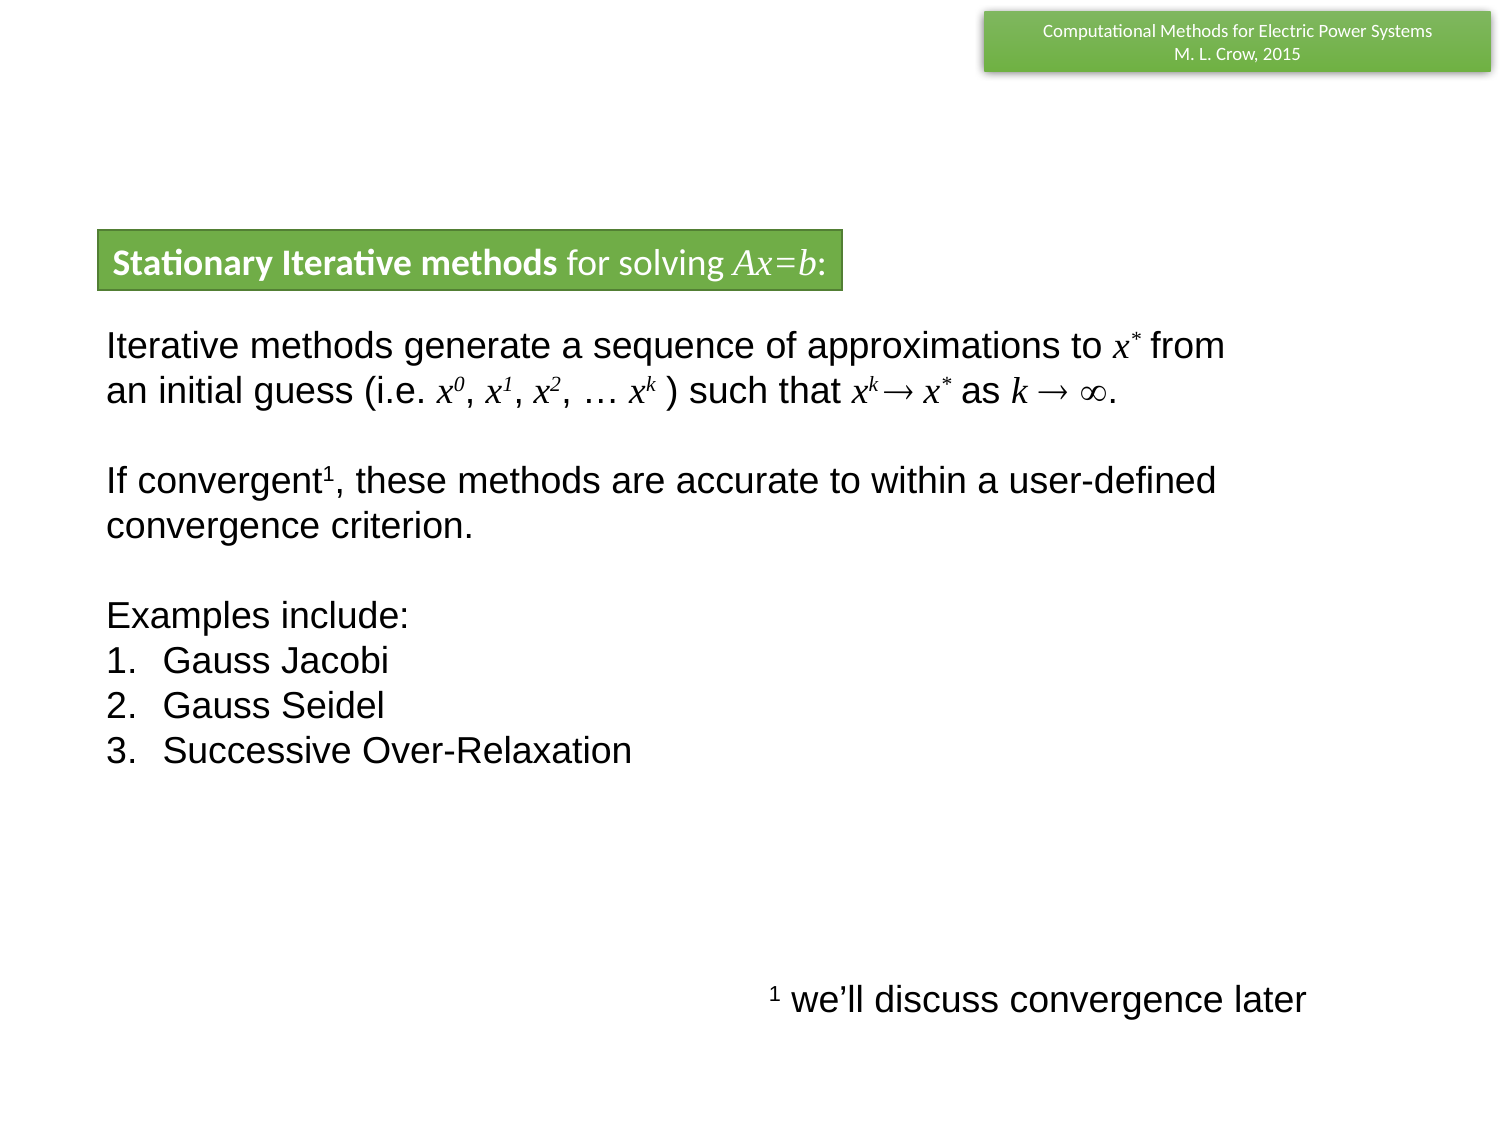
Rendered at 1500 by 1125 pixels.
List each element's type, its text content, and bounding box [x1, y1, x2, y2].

text_box Iterative methods generate a sequence of approximations to x* from an initial guess (i.e. x0, x1, x2, … xk ) such that xk  x* as k  . If convergent1, these methods are accurate to within a user-defined convergence criterion. Examples include: Gauss Jacobi Gauss Seidel Successive Over-Relaxation [91, 313, 1260, 823]
text_box Stationary Iterative methods for solving Ax=b: [97, 229, 843, 291]
text_box 1 we’ll discuss convergence later [754, 967, 1322, 1028]
